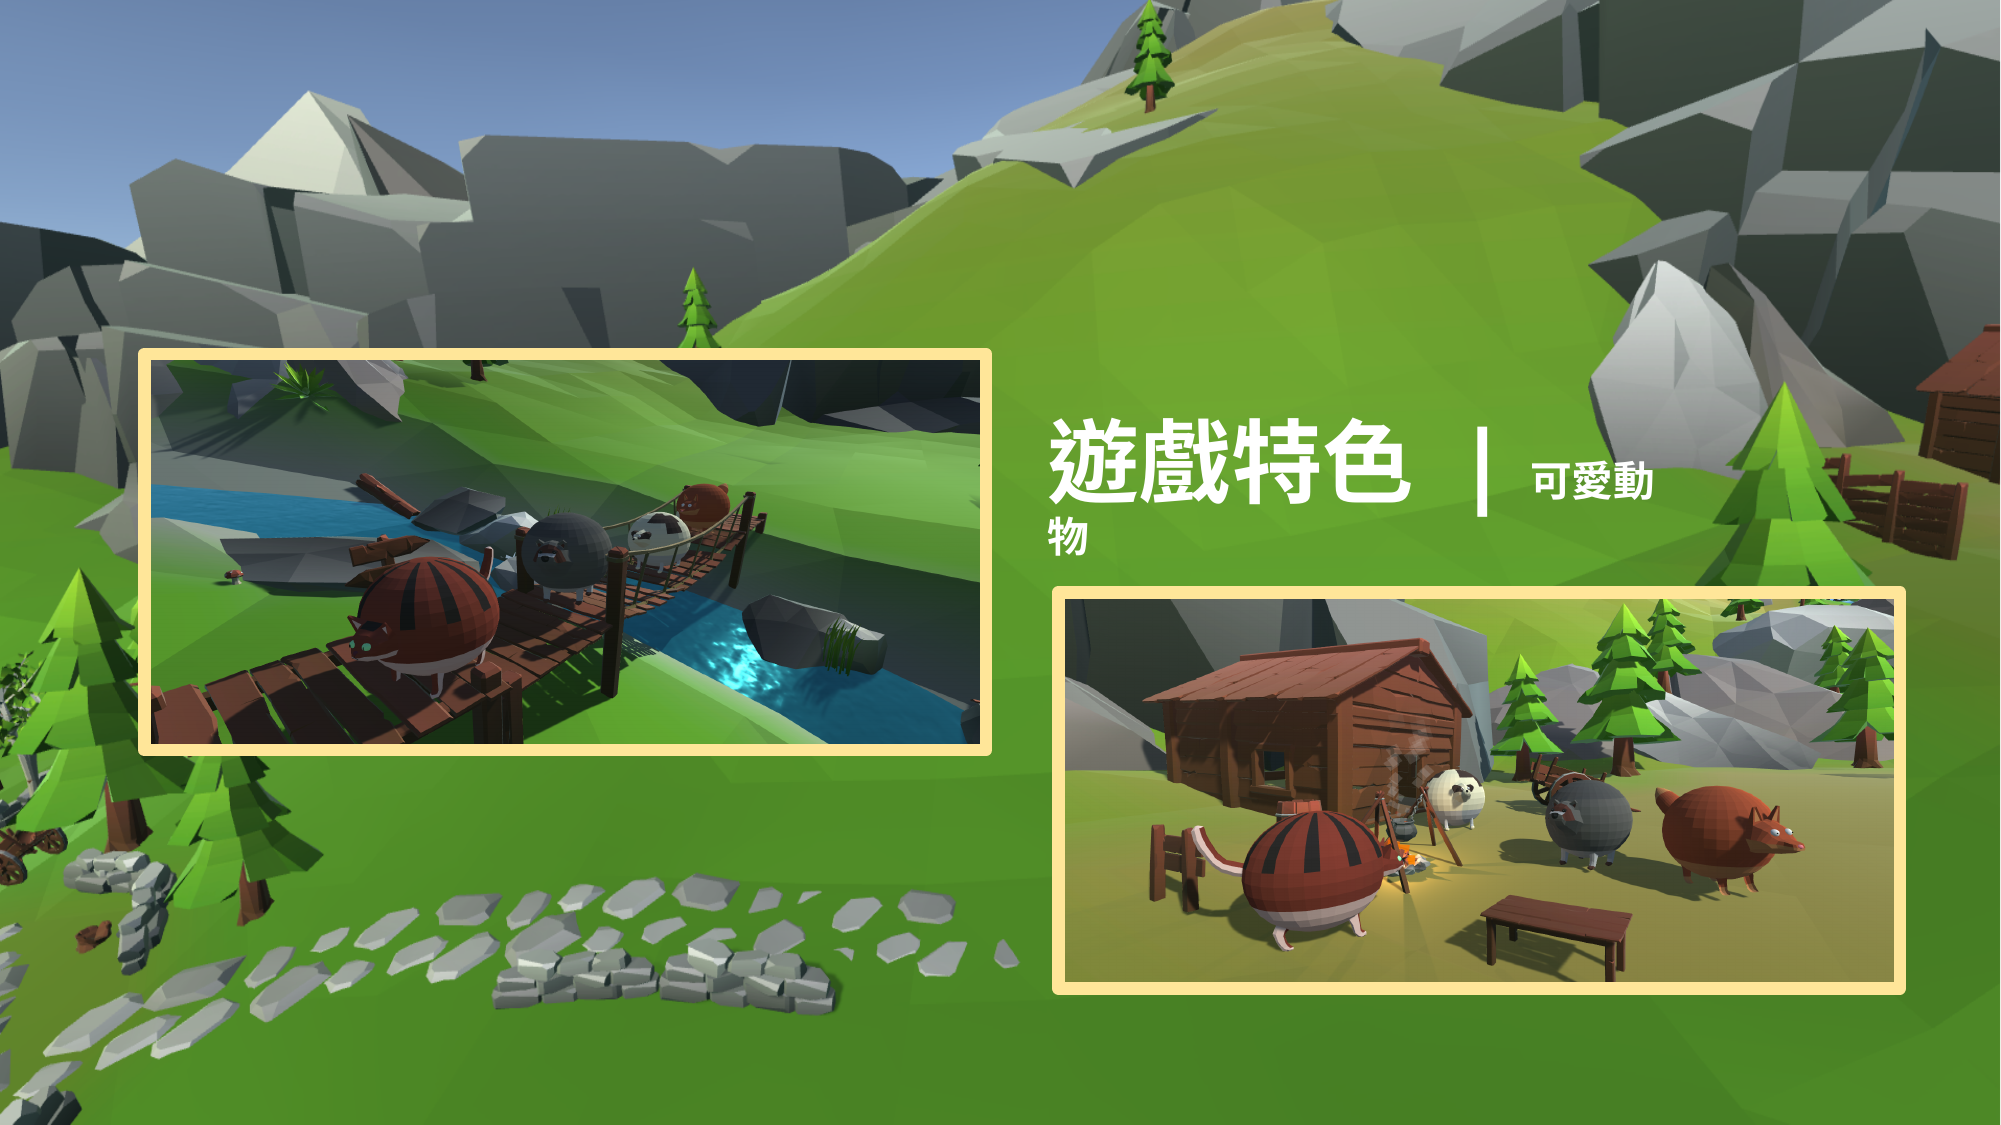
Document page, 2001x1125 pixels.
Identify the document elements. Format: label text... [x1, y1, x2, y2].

picture [0, 0, 2001, 1125]
title 遊戲特色 |可愛動物 [1032, 381, 1673, 599]
